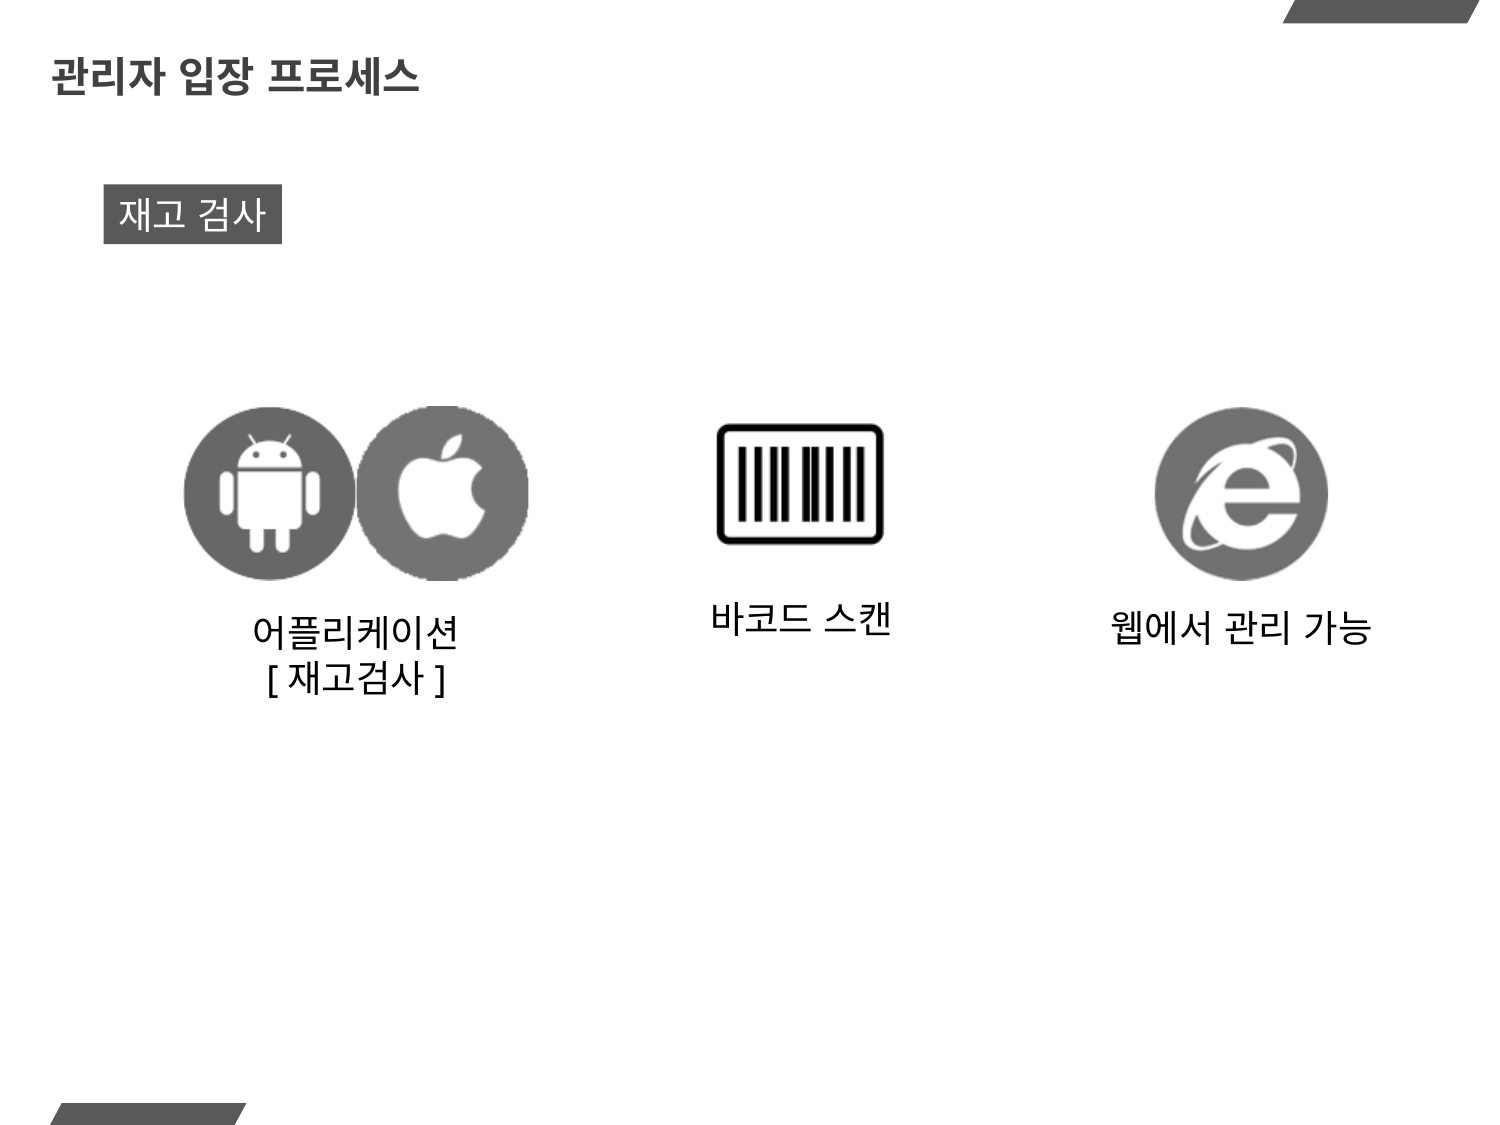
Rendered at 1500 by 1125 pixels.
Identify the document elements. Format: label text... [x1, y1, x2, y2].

title 관리자 입장 프로세스 [36, 49, 1242, 111]
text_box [356, 406, 529, 581]
text_box 어플리케이션 [재고검사] [218, 602, 495, 707]
text_box 바코드 스캔 [687, 588, 916, 649]
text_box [182, 406, 356, 581]
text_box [1154, 407, 1329, 581]
picture [703, 397, 900, 566]
text_box 웹에서 관리 가능 [1087, 597, 1396, 658]
text_box 재고 검사 [103, 184, 282, 245]
